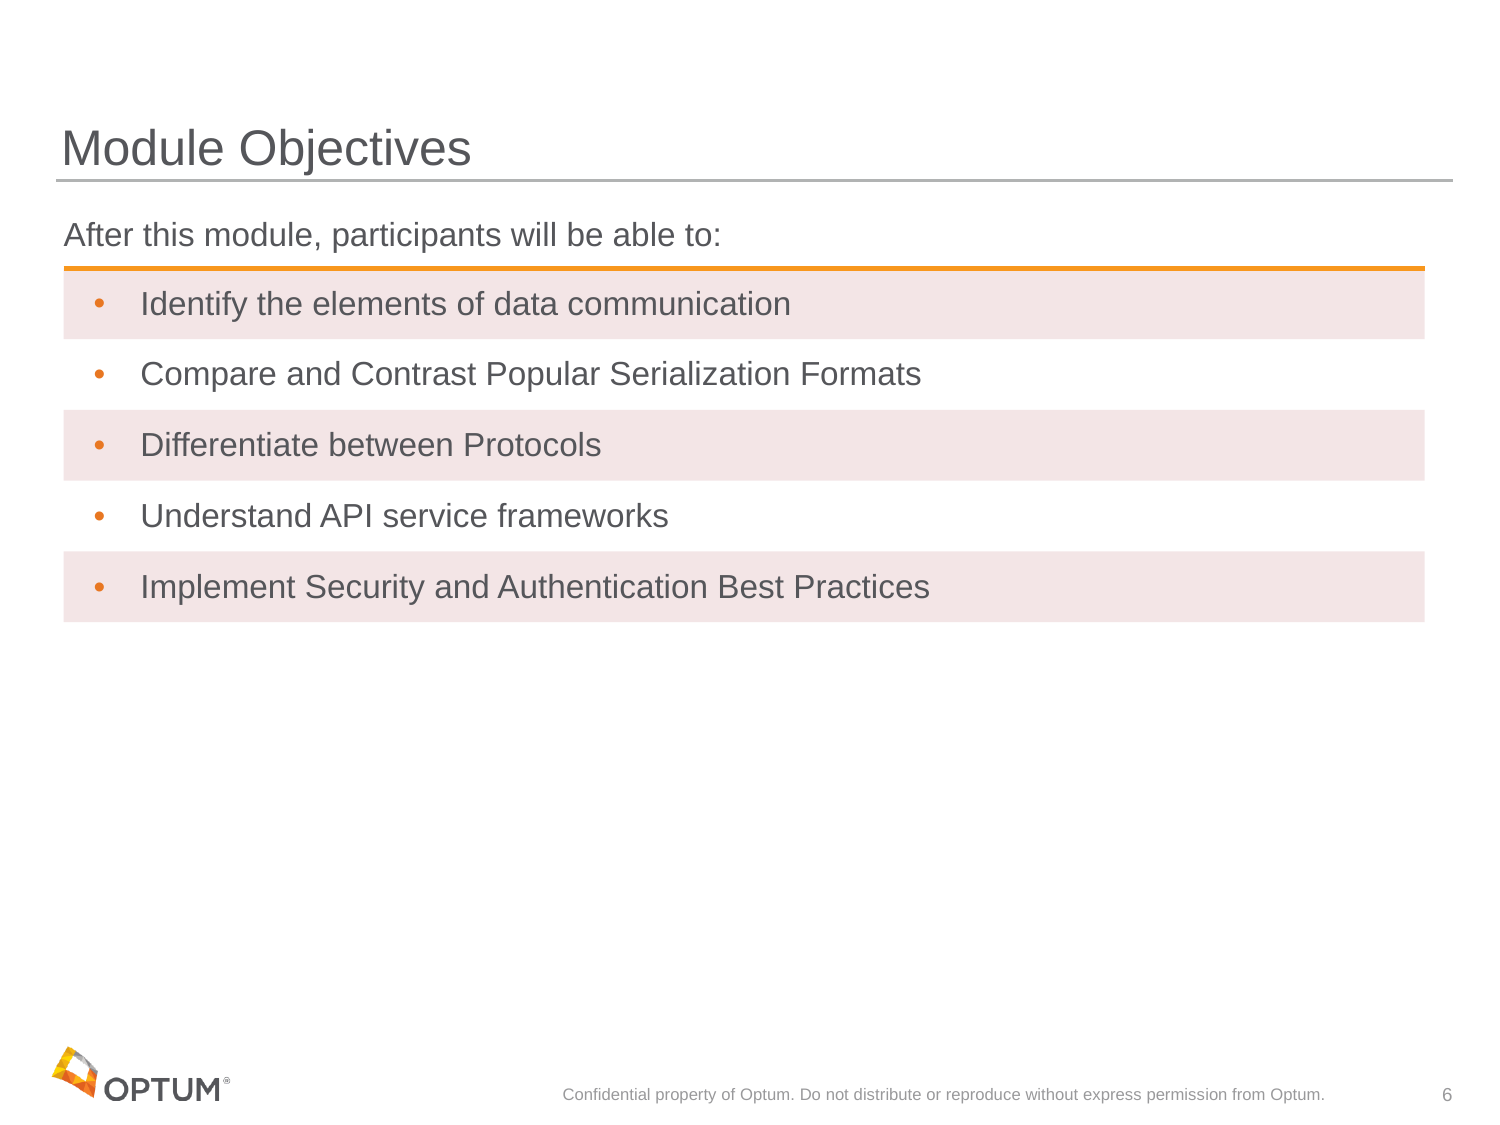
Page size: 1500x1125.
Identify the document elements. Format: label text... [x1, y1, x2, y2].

slide_number 6 [1385, 1064, 1453, 1124]
title Module Objectives [60, 0, 1454, 177]
footer Confidential property of Optum. Do not distribute or reproduce without express permission from Optum. [508, 1064, 1381, 1124]
table_cell Understand API service frameworks [64, 481, 1425, 551]
table_cell Identify the elements of data communication [64, 271, 1425, 339]
table_cell Implement Security and Authentication Best Practices [64, 551, 1425, 622]
table_cell Compare and Contrast Popular Serialization Formats [64, 339, 1425, 410]
picture [50, 1044, 231, 1101]
table_cell Differentiate between Protocols [64, 410, 1425, 481]
table_header After this module, participants will be able to: [64, 216, 1425, 266]
